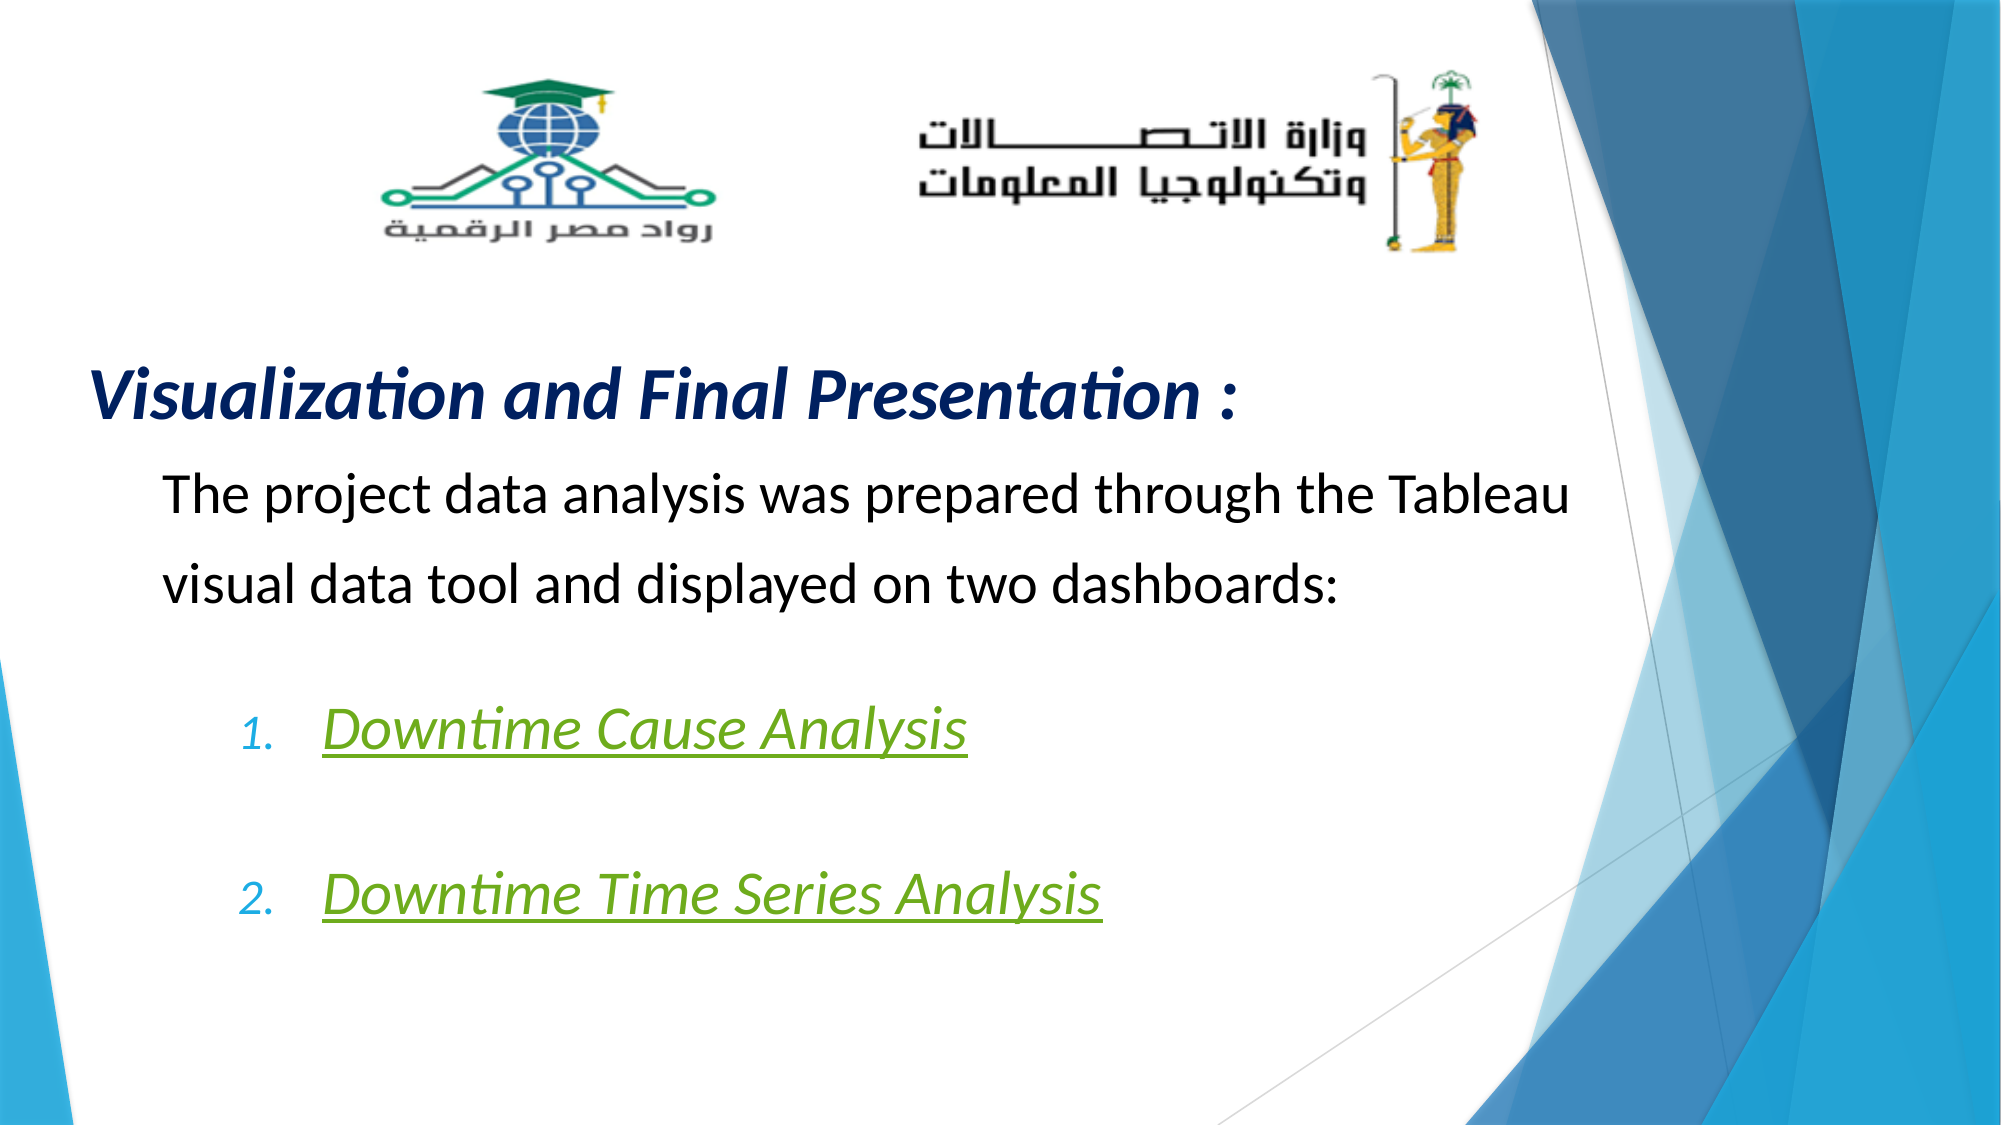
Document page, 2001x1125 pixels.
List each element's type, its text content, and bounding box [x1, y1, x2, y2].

picture [872, 41, 1518, 279]
list Visualization and Final Presentation : The project data analysis was prepared through the Tableau visual data tool and displayed on two dashboards: Downtime Cause Analysis Downtime Time Series Analysis [72, 53, 1972, 1083]
picture [320, 53, 770, 290]
